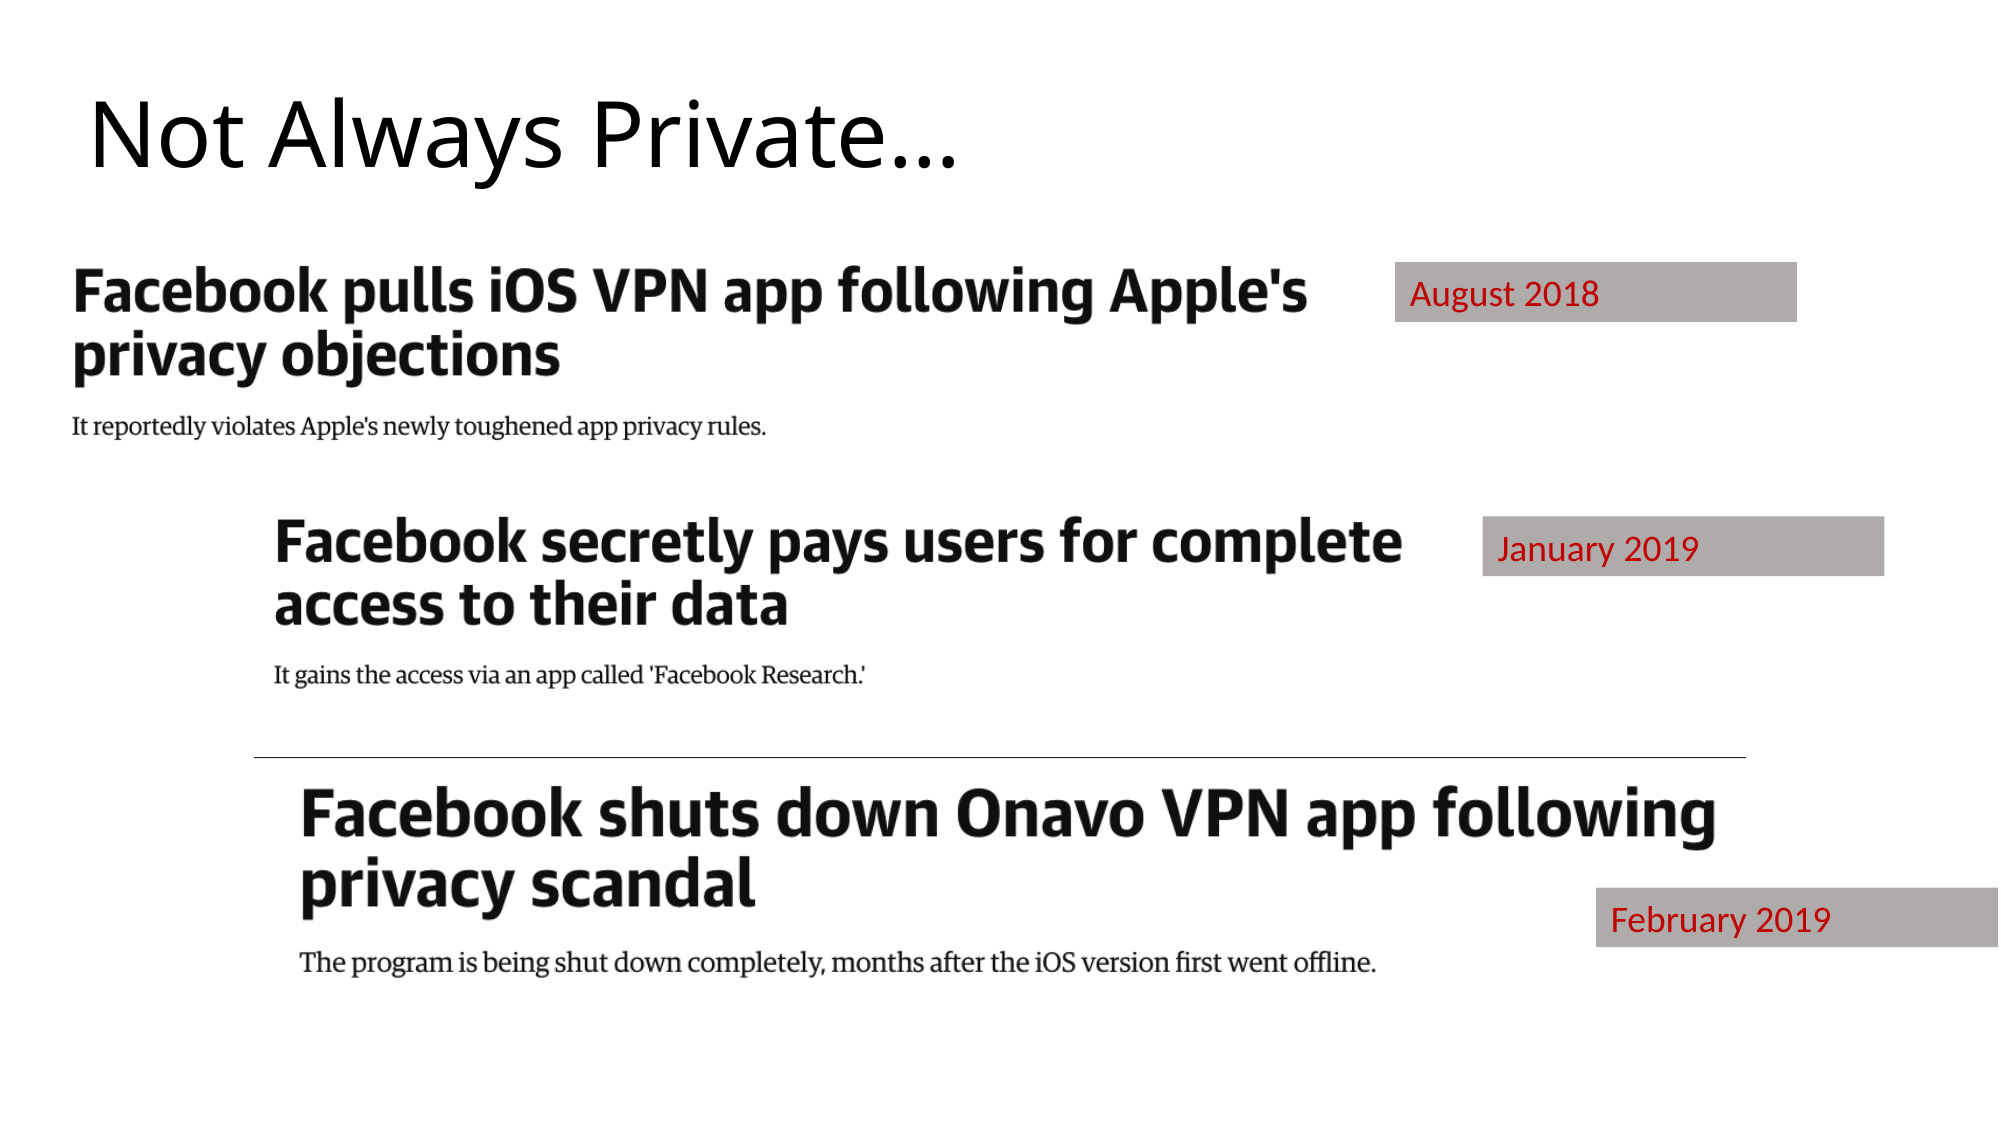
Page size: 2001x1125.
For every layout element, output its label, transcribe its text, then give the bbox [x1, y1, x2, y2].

title Not Always Private… [71, 29, 1797, 247]
text_box February 2019 [1746, 887, 1998, 948]
picture [249, 497, 1434, 697]
picture [31, 246, 1337, 456]
picture [254, 756, 1746, 1000]
text_box January 2019 [1482, 516, 1885, 577]
text_box August 2018 [1395, 262, 1797, 322]
